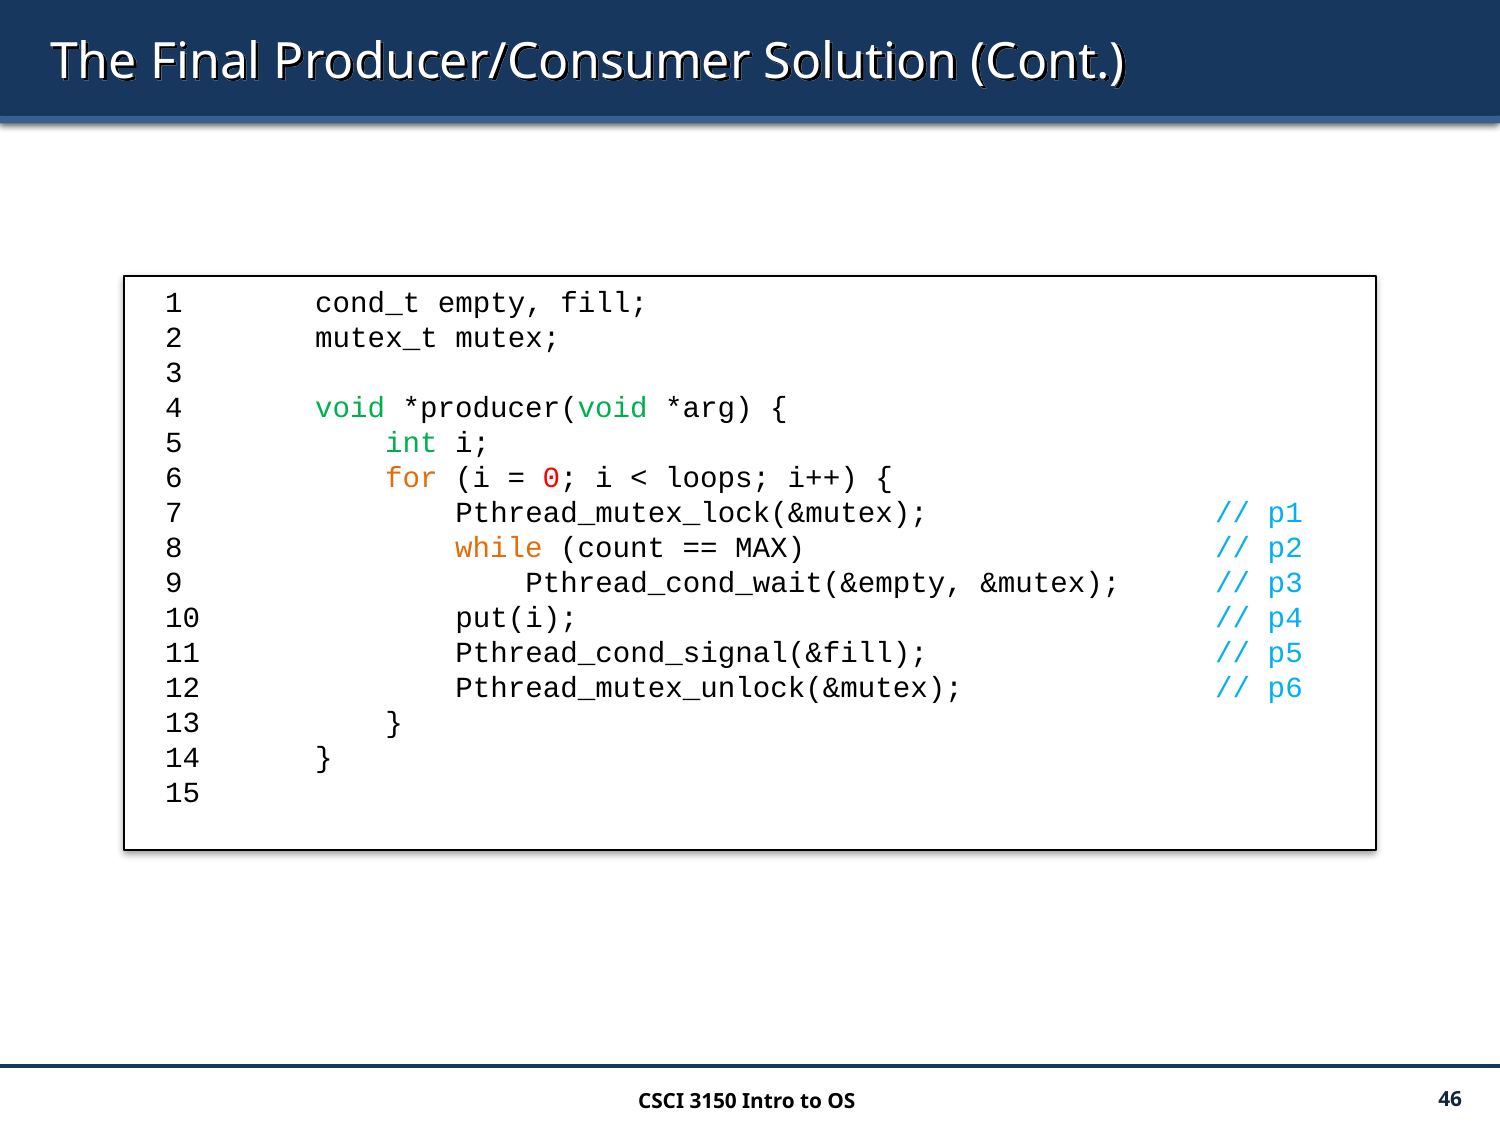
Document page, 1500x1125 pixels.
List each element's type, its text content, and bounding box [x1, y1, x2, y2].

text_box 1 cond_t empty, fill; 2 mutex_t mutex; 3 4 void *producer(void *arg) { 5 int i; 6 for (i = 0; i < loops; i++) { 7 Pthread_mutex_lock(&mutex); // p1 8 while (count == MAX) // p2 9 Pthread_cond_wait(&empty, &mutex); // p3 10 put(i); // p4 11 Pthread_cond_signal(&fill); // p5 12 Pthread_mutex_unlock(&mutex); // p6 13 } 14 } 15 [121, 273, 1379, 853]
slide_number 46 [1306, 1081, 1483, 1118]
title The Final Producer/Consumer Solution (Cont.) [34, 10, 1477, 107]
footer CSCI 3150 Intro to OS [497, 1079, 997, 1117]
